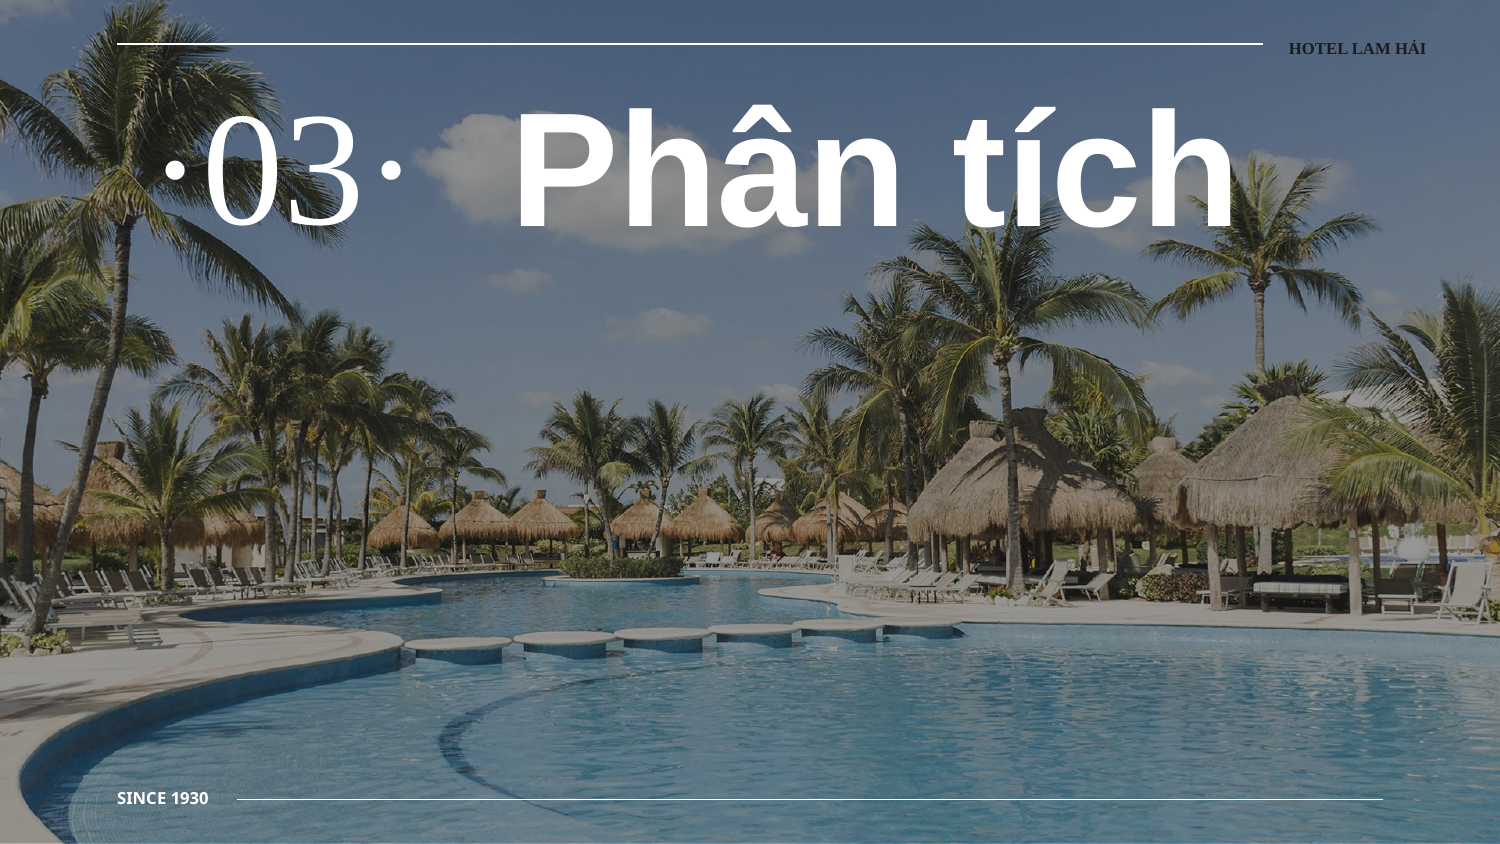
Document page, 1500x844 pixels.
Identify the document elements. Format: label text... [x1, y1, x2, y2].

picture [239, 796, 1388, 810]
text_box ·03· [116, 38, 450, 43]
title Phân tích [510, 127, 1383, 233]
text_box ·03· [116, 51, 450, 281]
picture [110, 41, 116, 56]
picture [450, 40, 1267, 45]
text_box HOTEL LAM HẢI [1267, 36, 1427, 60]
title SINCE 1930 [116, 787, 237, 812]
